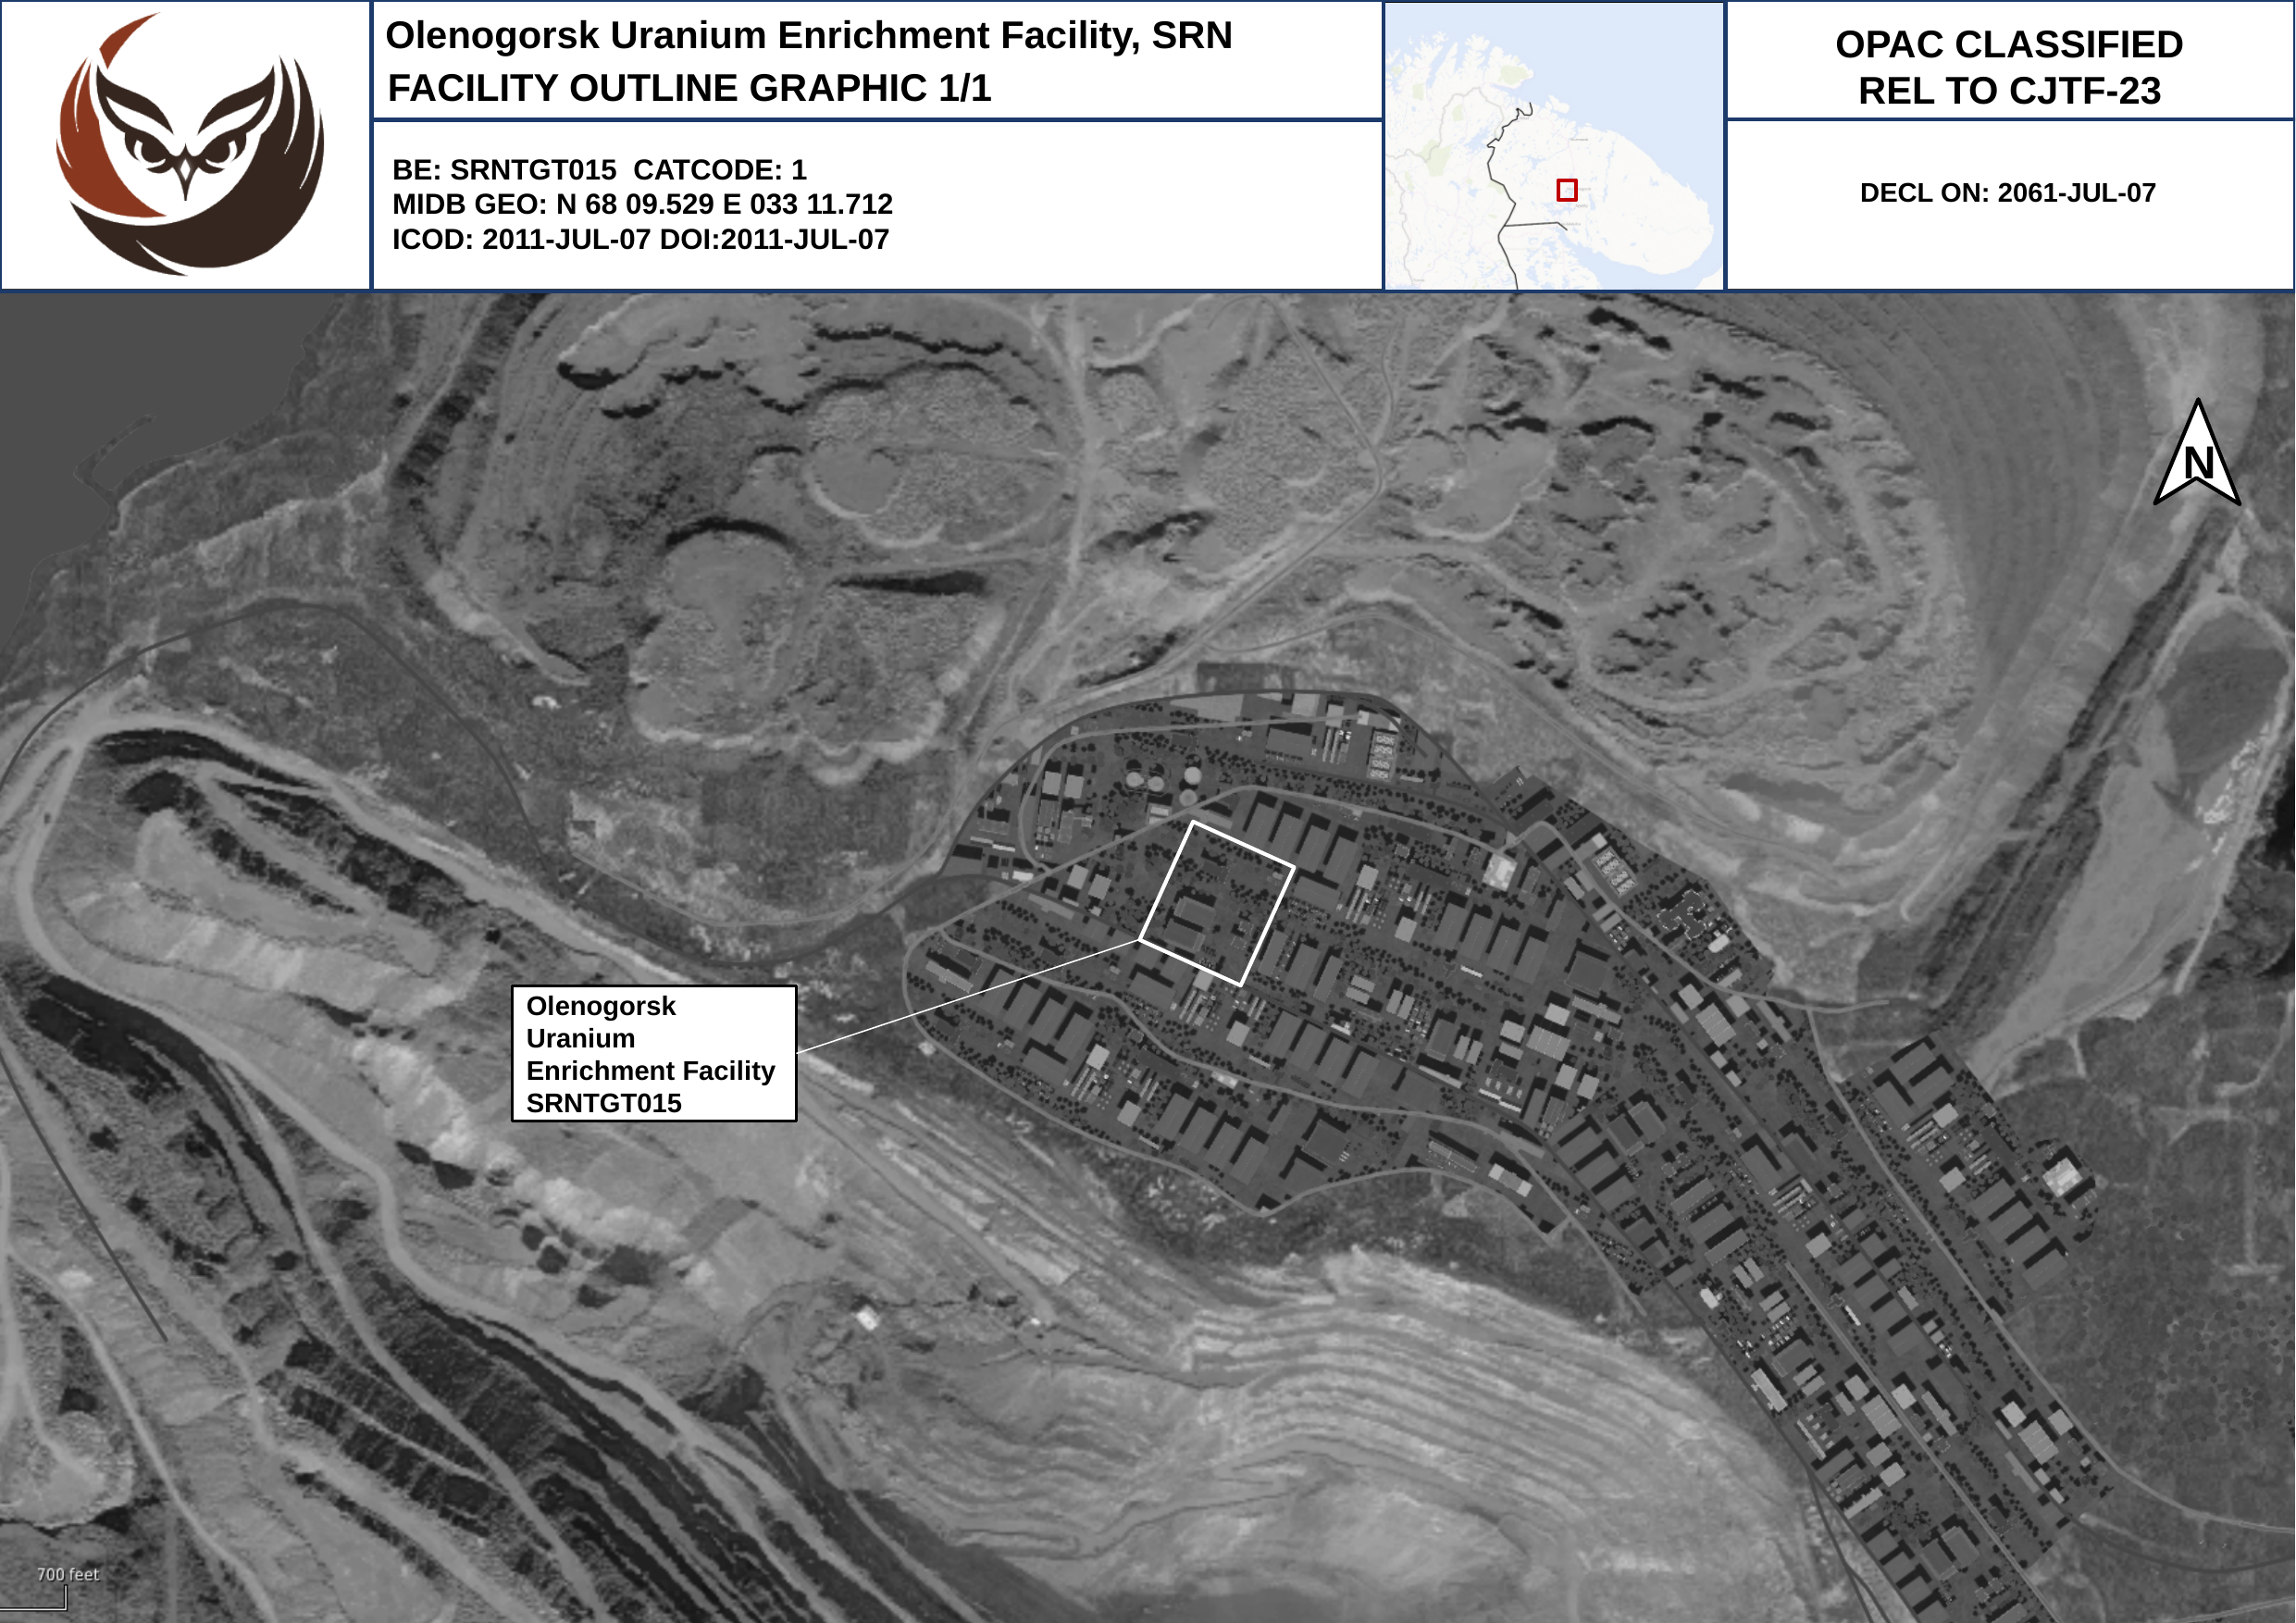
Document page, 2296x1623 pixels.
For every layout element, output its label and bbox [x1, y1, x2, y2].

text_box [2154, 399, 2240, 505]
text_box [0, 0, 2296, 302]
picture [0, 302, 2296, 1623]
text_box [796, 939, 1140, 1054]
